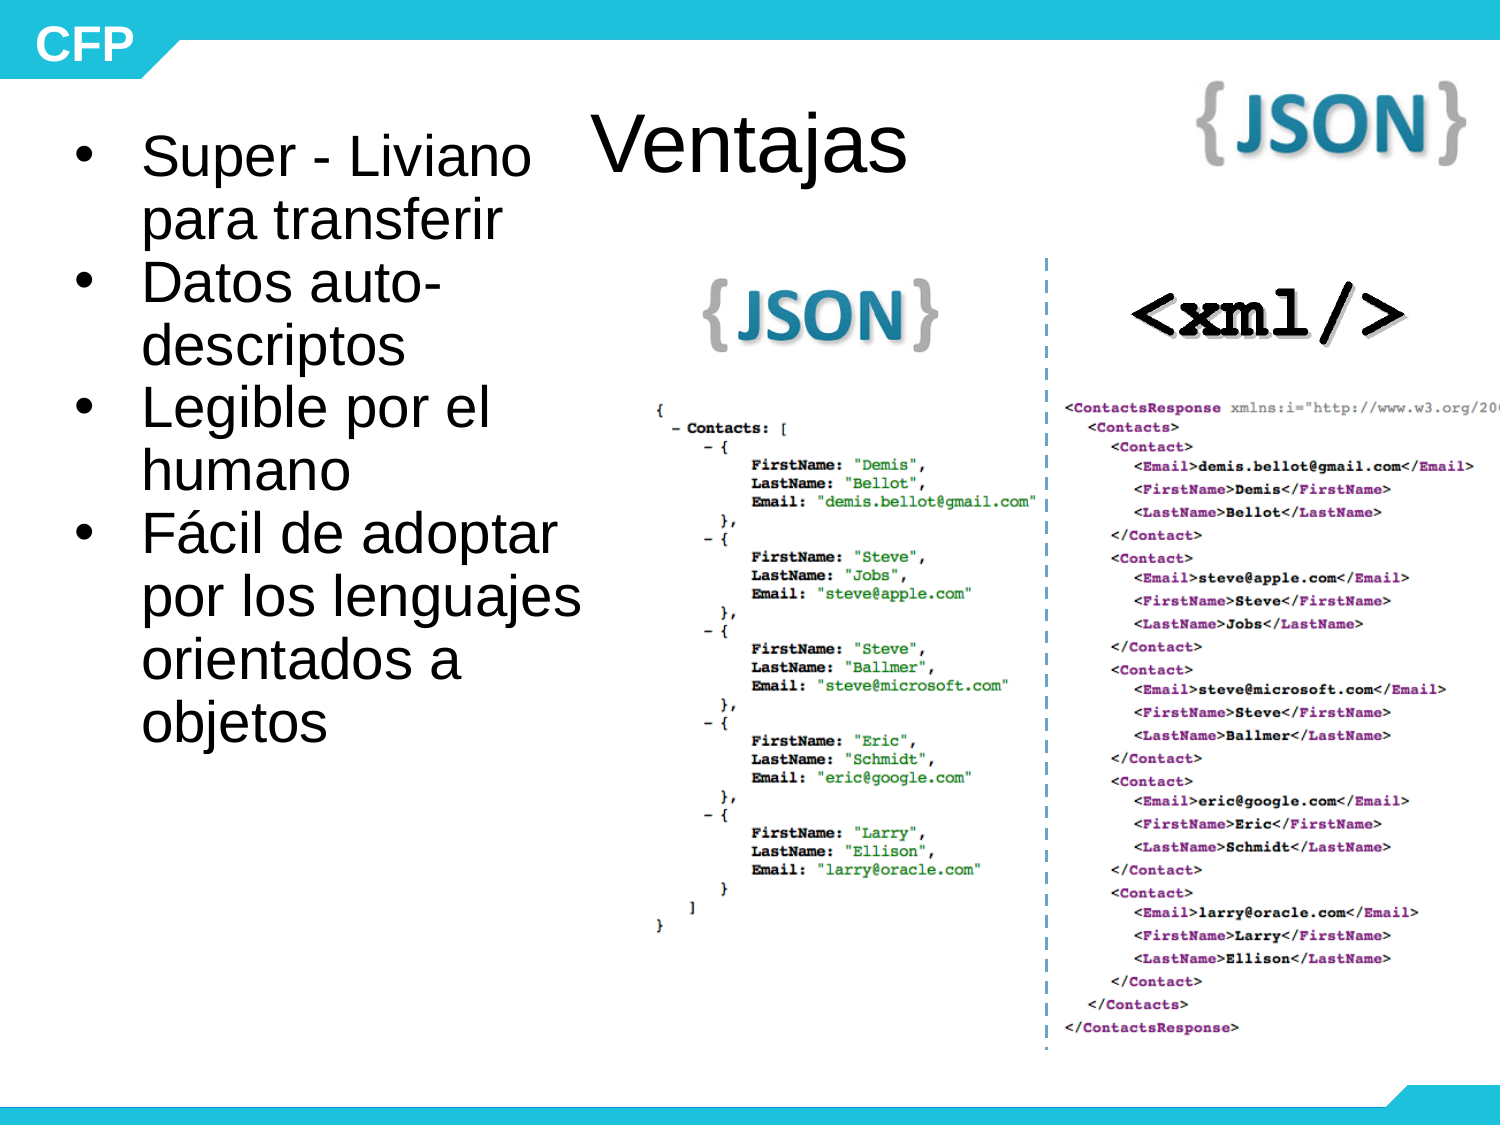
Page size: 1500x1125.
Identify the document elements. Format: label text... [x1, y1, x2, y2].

picture [640, 392, 1046, 1046]
picture [1189, 47, 1475, 204]
picture [1123, 271, 1416, 362]
title Ventajas [103, 45, 1397, 246]
picture [697, 248, 946, 385]
list Super - Liviano para transferir Datos auto-descriptos Legible por el humano Fácil de adoptar por los lenguajes orientados a objetos [51, 118, 641, 1053]
picture [1048, 392, 1500, 1046]
